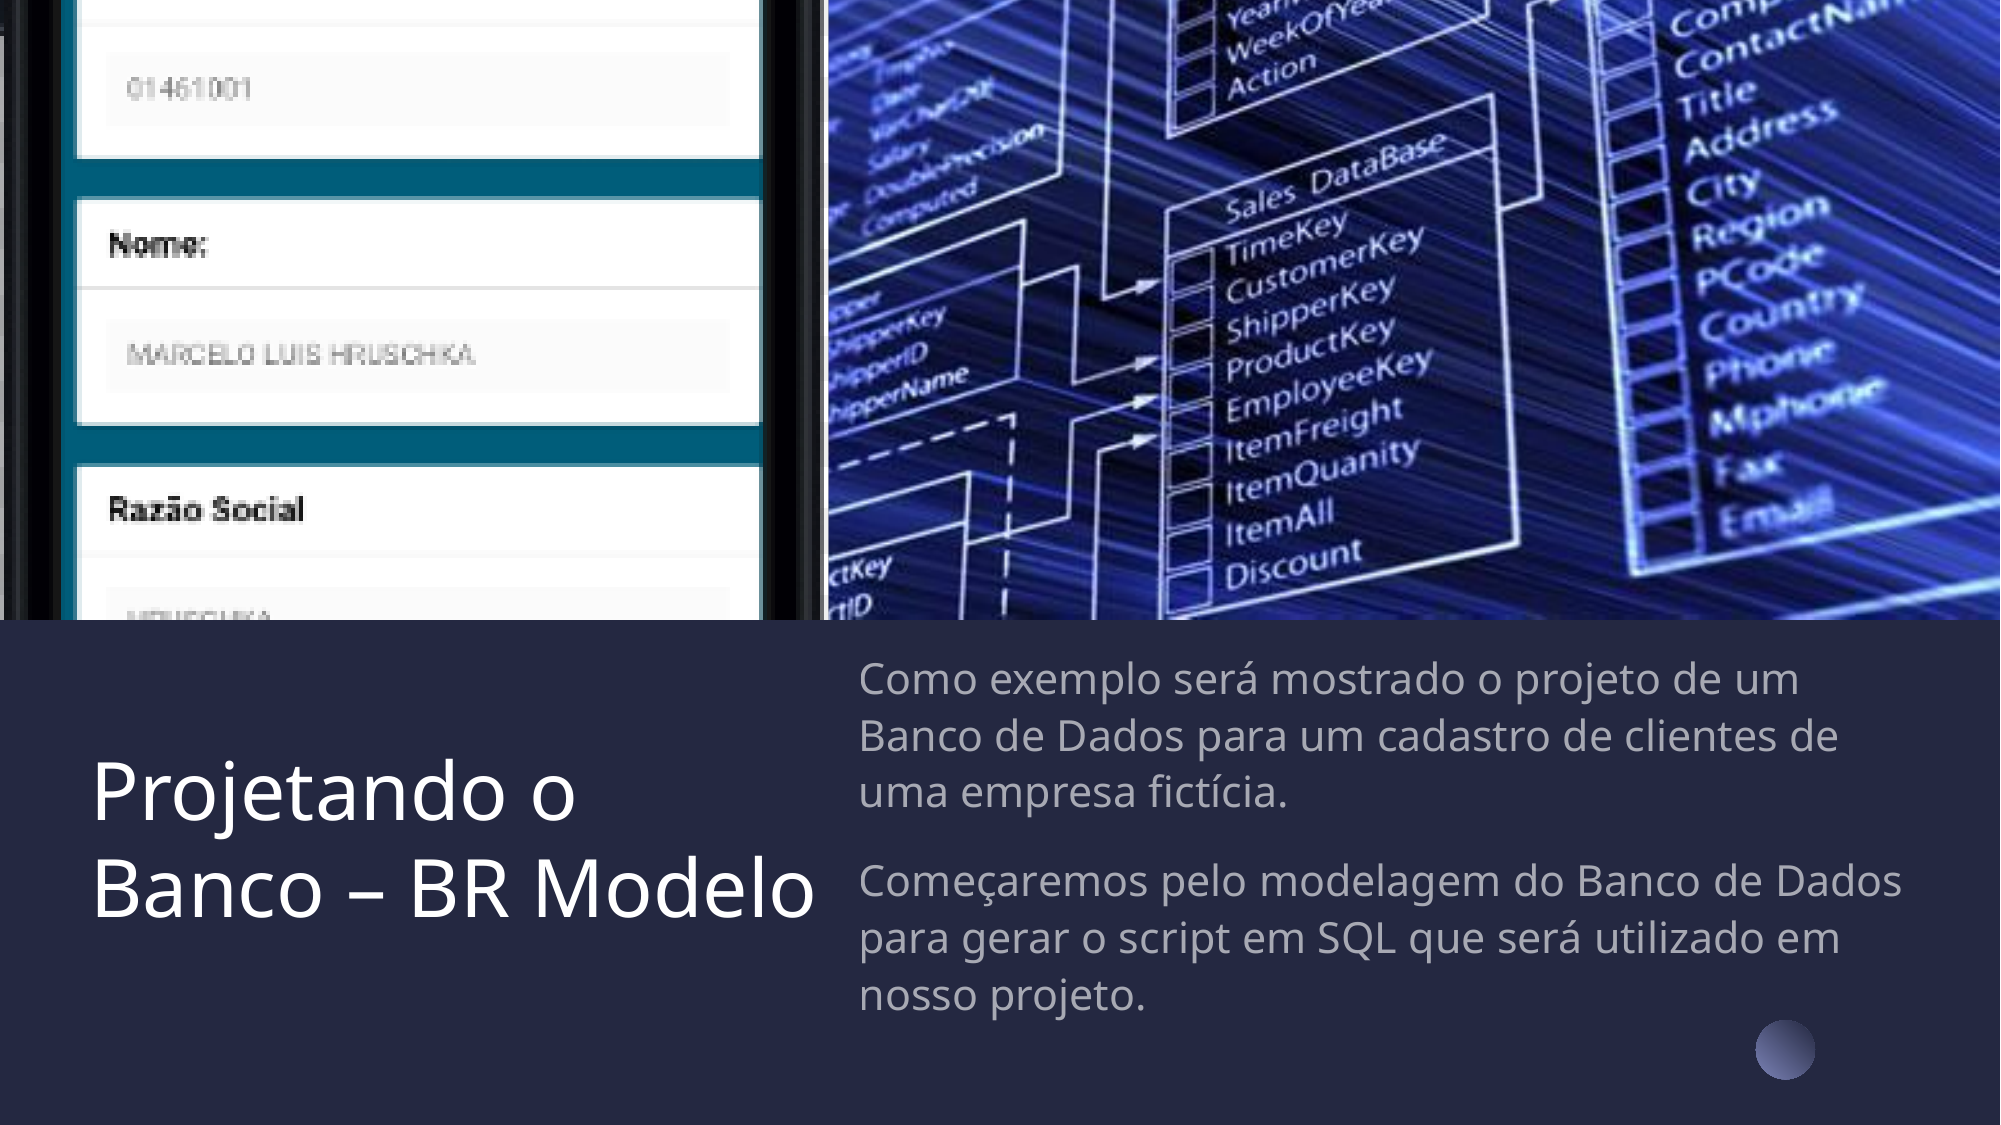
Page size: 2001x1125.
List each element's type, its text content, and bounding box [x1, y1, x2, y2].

text_box [0, 620, 2000, 1125]
title Projetando o Banco – BR Modelo [90, 739, 829, 996]
picture [74, 0, 2000, 620]
text_box [1754, 1019, 1817, 1081]
list Como exemplo será mostrado o projeto de um Banco de Dados para um cadastro de clientes de uma empresa fictícia. Começaremos pelo modelagem do Banco de Dados para gerar o script em SQL que será utilizado em nosso projeto. [858, 646, 1910, 1021]
picture [0, 0, 60, 620]
